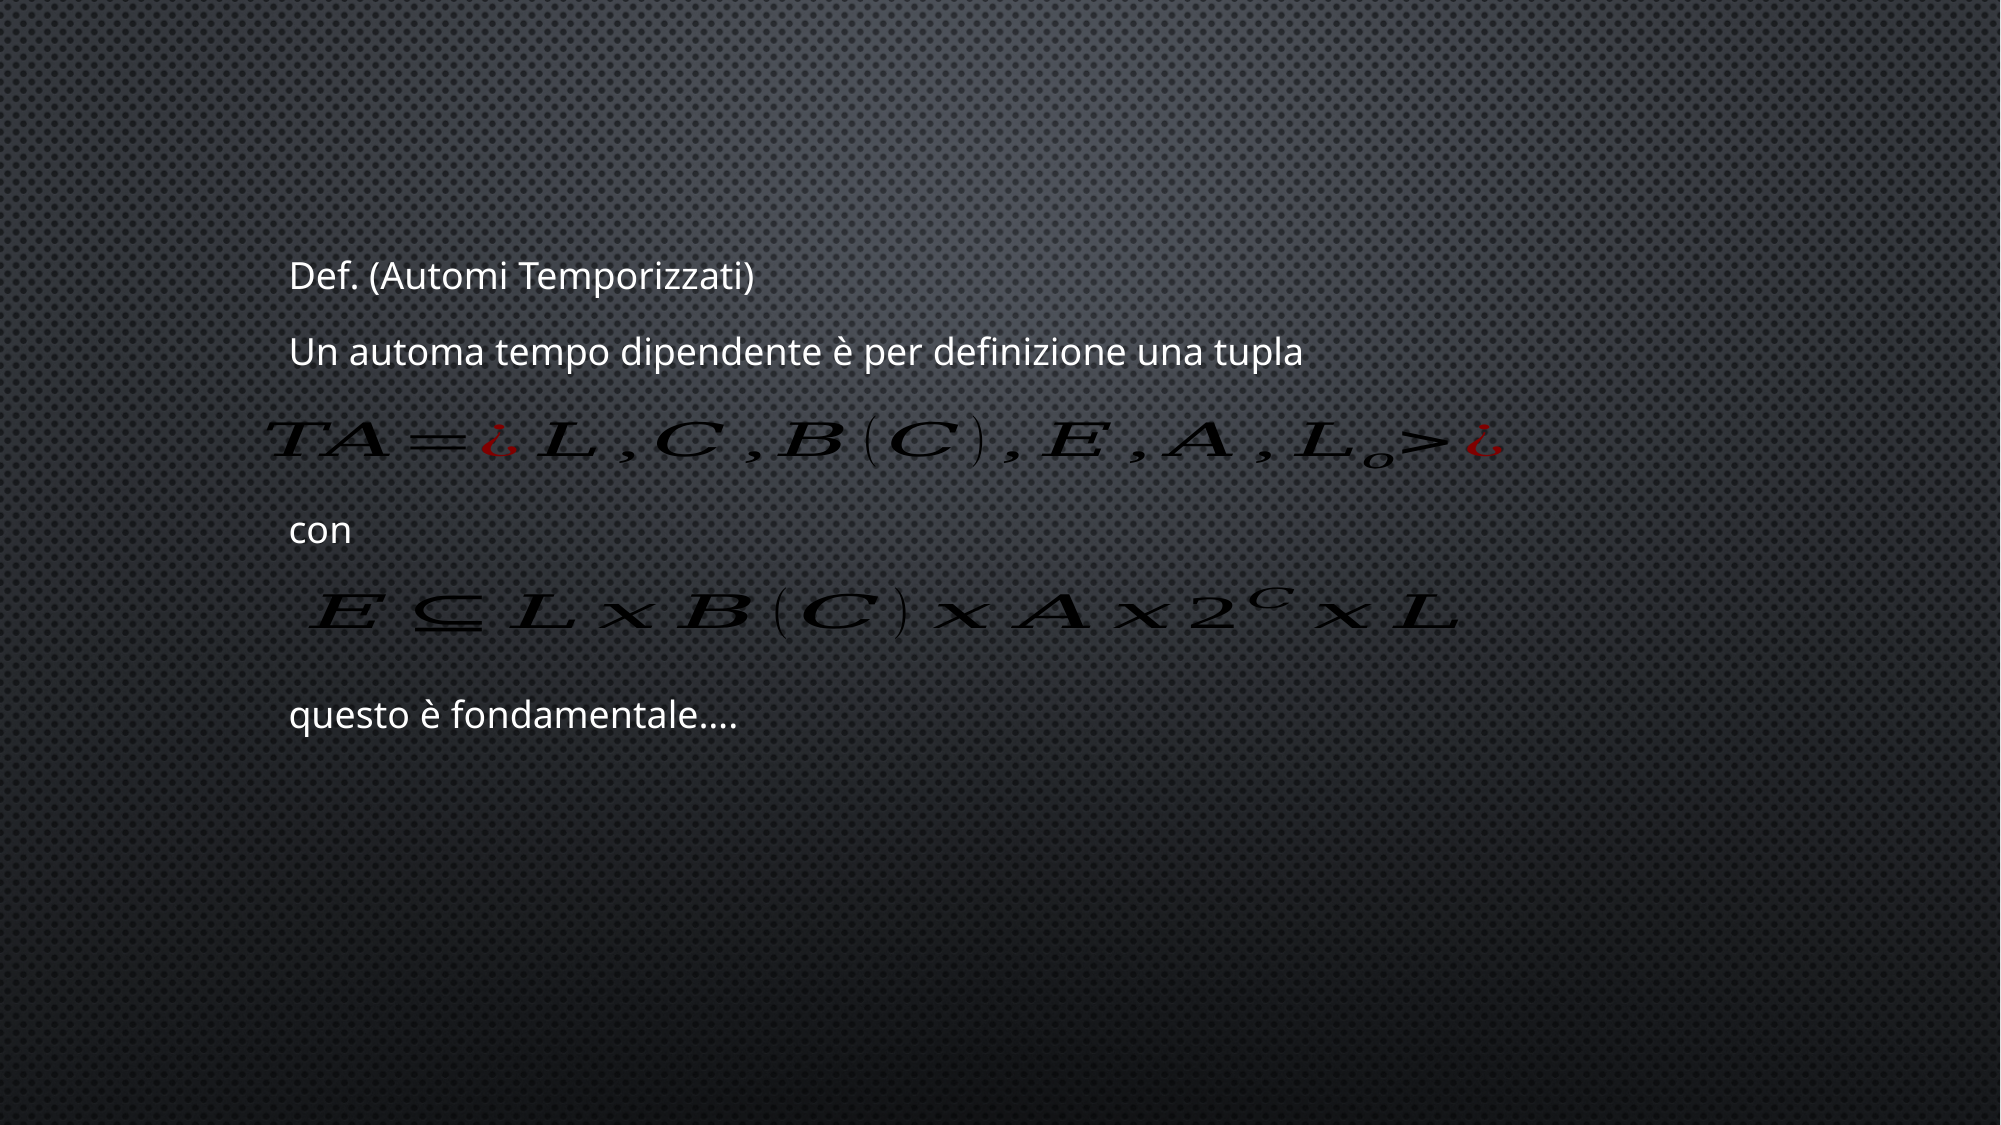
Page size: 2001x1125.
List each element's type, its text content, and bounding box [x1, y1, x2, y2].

text_box Def. (Automi Temporizzati) [273, 244, 1758, 305]
text_box con [273, 498, 1535, 559]
text_box Un automa tempo dipendente è per definizione una tupla [273, 320, 1758, 381]
text_box questo è fondamentale…. [273, 683, 1566, 744]
